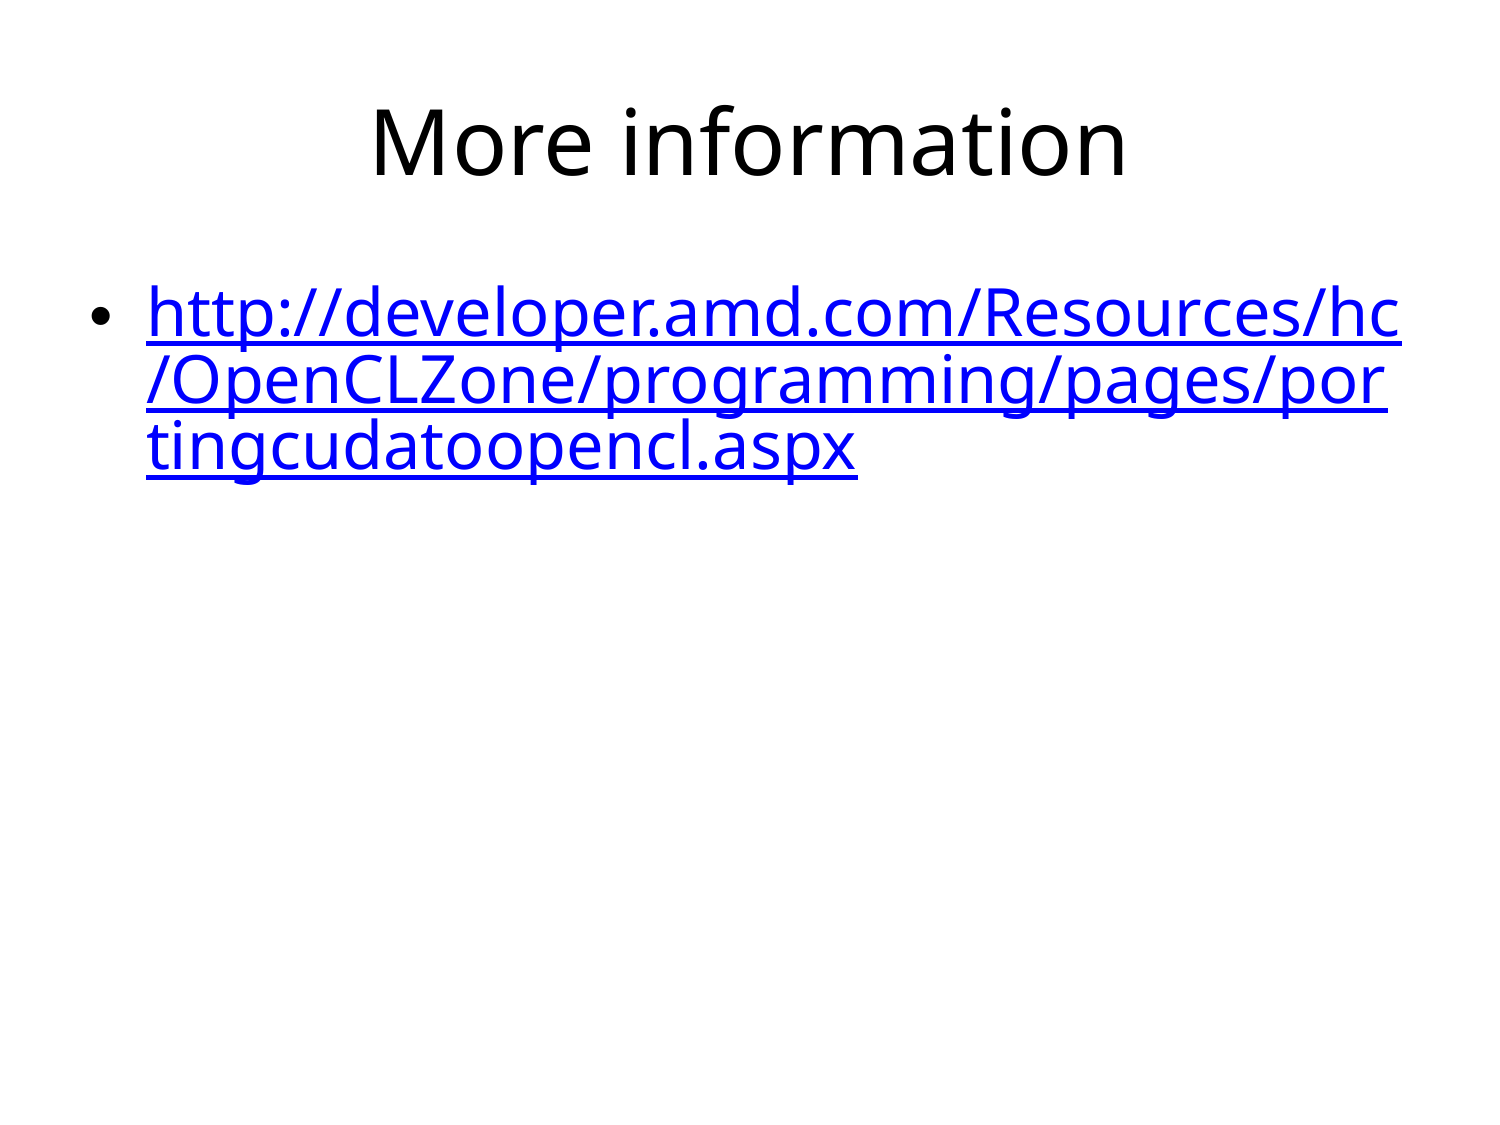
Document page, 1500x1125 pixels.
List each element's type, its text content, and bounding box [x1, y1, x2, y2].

text_box More information [74, 45, 1425, 233]
text_box http://developer.amd.com/Resources/hc/OpenCLZone/programming/pages/portingcudatoopencl.aspx [74, 262, 1425, 1005]
